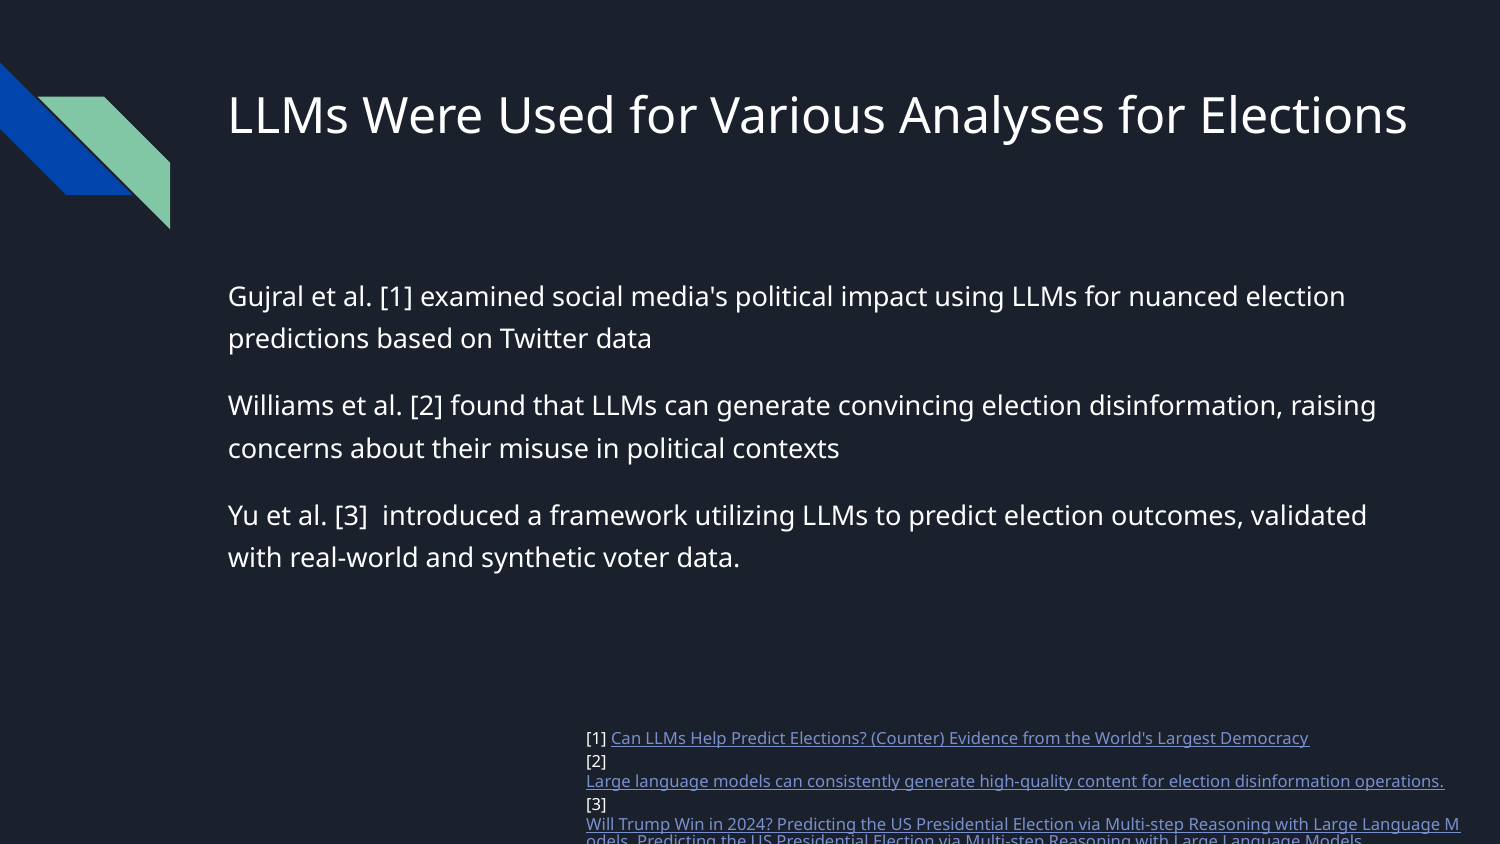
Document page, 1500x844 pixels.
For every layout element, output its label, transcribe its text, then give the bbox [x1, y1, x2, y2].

text_box [1] Can LLMs Help Predict Elections? (Counter) Evidence from the World's Largest Democracy [2] Large language models can consistently generate high-quality content for election disinformation operations. [3] Will Trump Win in 2024? Predicting the US Presidential Election via Multi-step Reasoning with Large Language Models. Predicting the US Presidential Election via Multi-step Reasoning with Large Language Models [571, 712, 1478, 844]
title LLMs Were Used for Various Analyses for Elections [212, 64, 1431, 215]
list Gujral et al. [1] examined social media's political impact using LLMs for nuanced election predictions based on Twitter data Williams et al. [2] found that LLMs can generate convincing election disinformation, raising concerns about their misuse in political contexts Yu et al. [3] introduced a framework utilizing LLMs to predict election outcomes, validated with real-world and synthetic voter data. [212, 257, 1416, 735]
